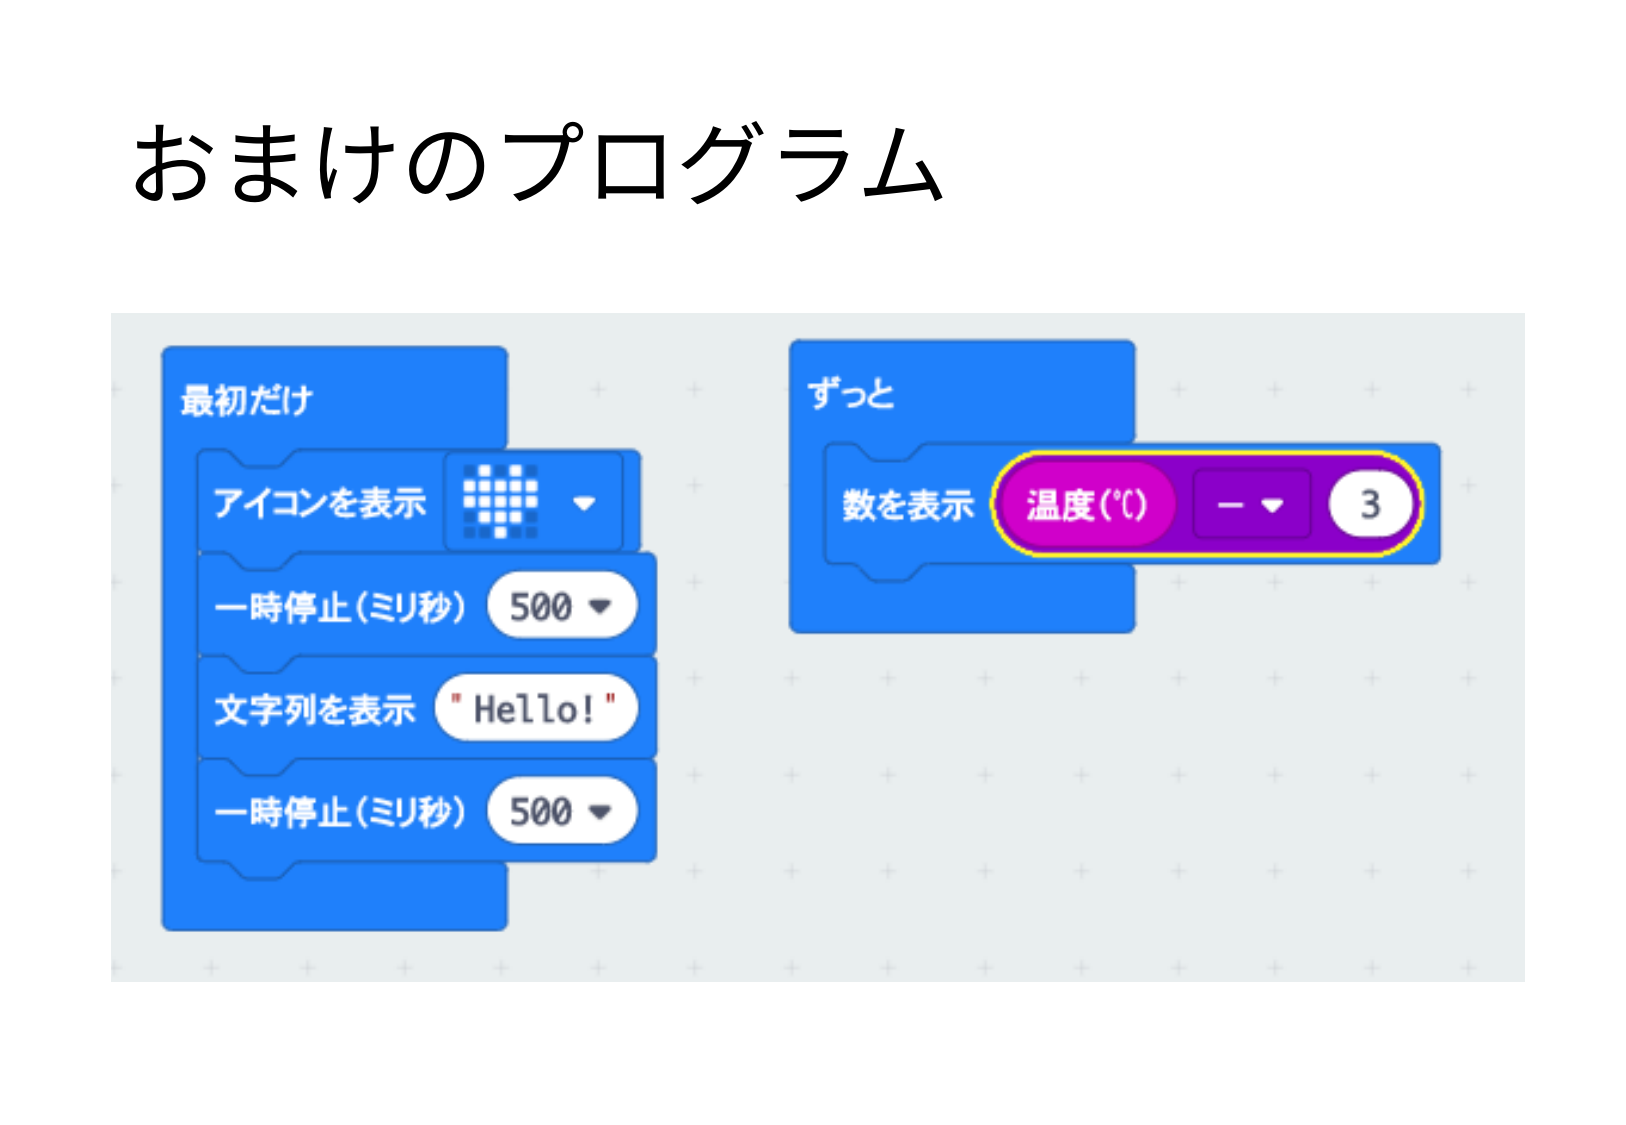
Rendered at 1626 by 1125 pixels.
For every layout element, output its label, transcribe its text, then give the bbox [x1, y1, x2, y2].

picture [111, 313, 1525, 982]
title おまけのプログラム [111, 59, 1514, 278]
